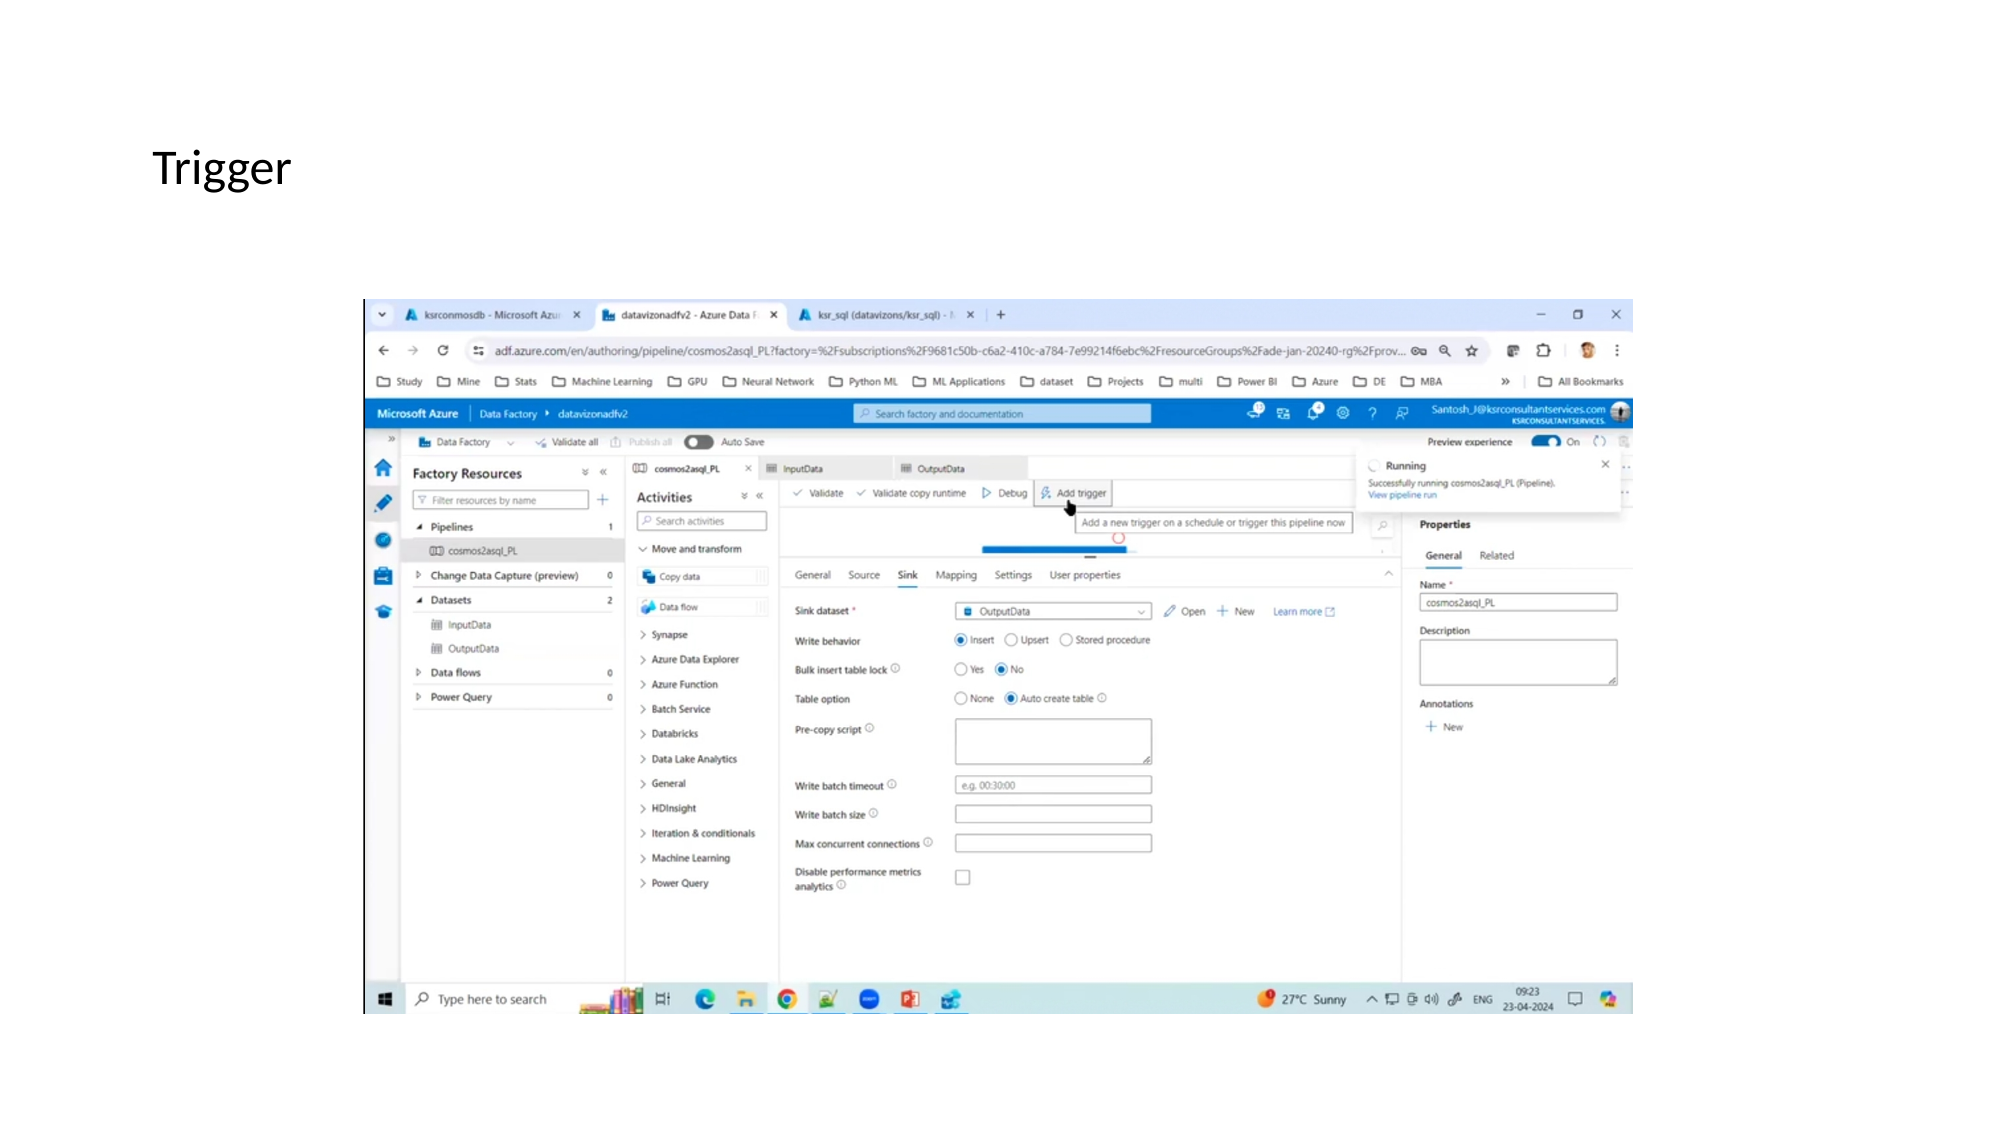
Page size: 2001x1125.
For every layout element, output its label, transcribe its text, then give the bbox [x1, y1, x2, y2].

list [363, 299, 1633, 1014]
title Trigger [137, 59, 1863, 278]
